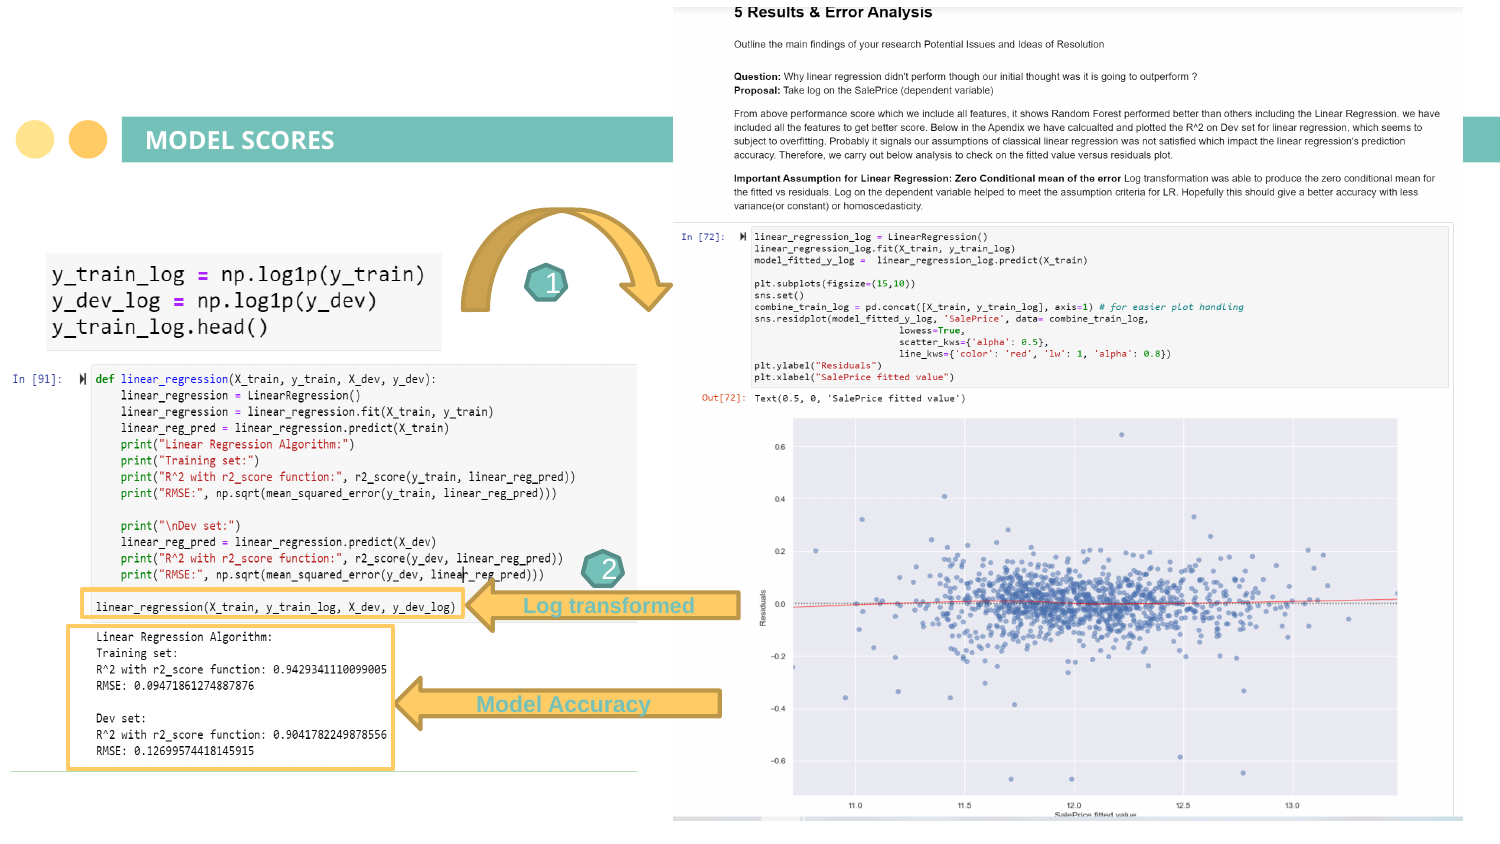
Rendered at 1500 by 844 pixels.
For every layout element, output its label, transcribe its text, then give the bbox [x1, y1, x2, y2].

text_box [460, 207, 668, 313]
picture [11, 358, 637, 779]
text_box 1 [523, 262, 569, 302]
title MODEL SCORES [129, 118, 668, 170]
picture [46, 253, 442, 356]
text_box Model Accuracy [643, 688, 668, 719]
picture [673, 7, 1464, 822]
text_box Log transformed [643, 590, 668, 621]
